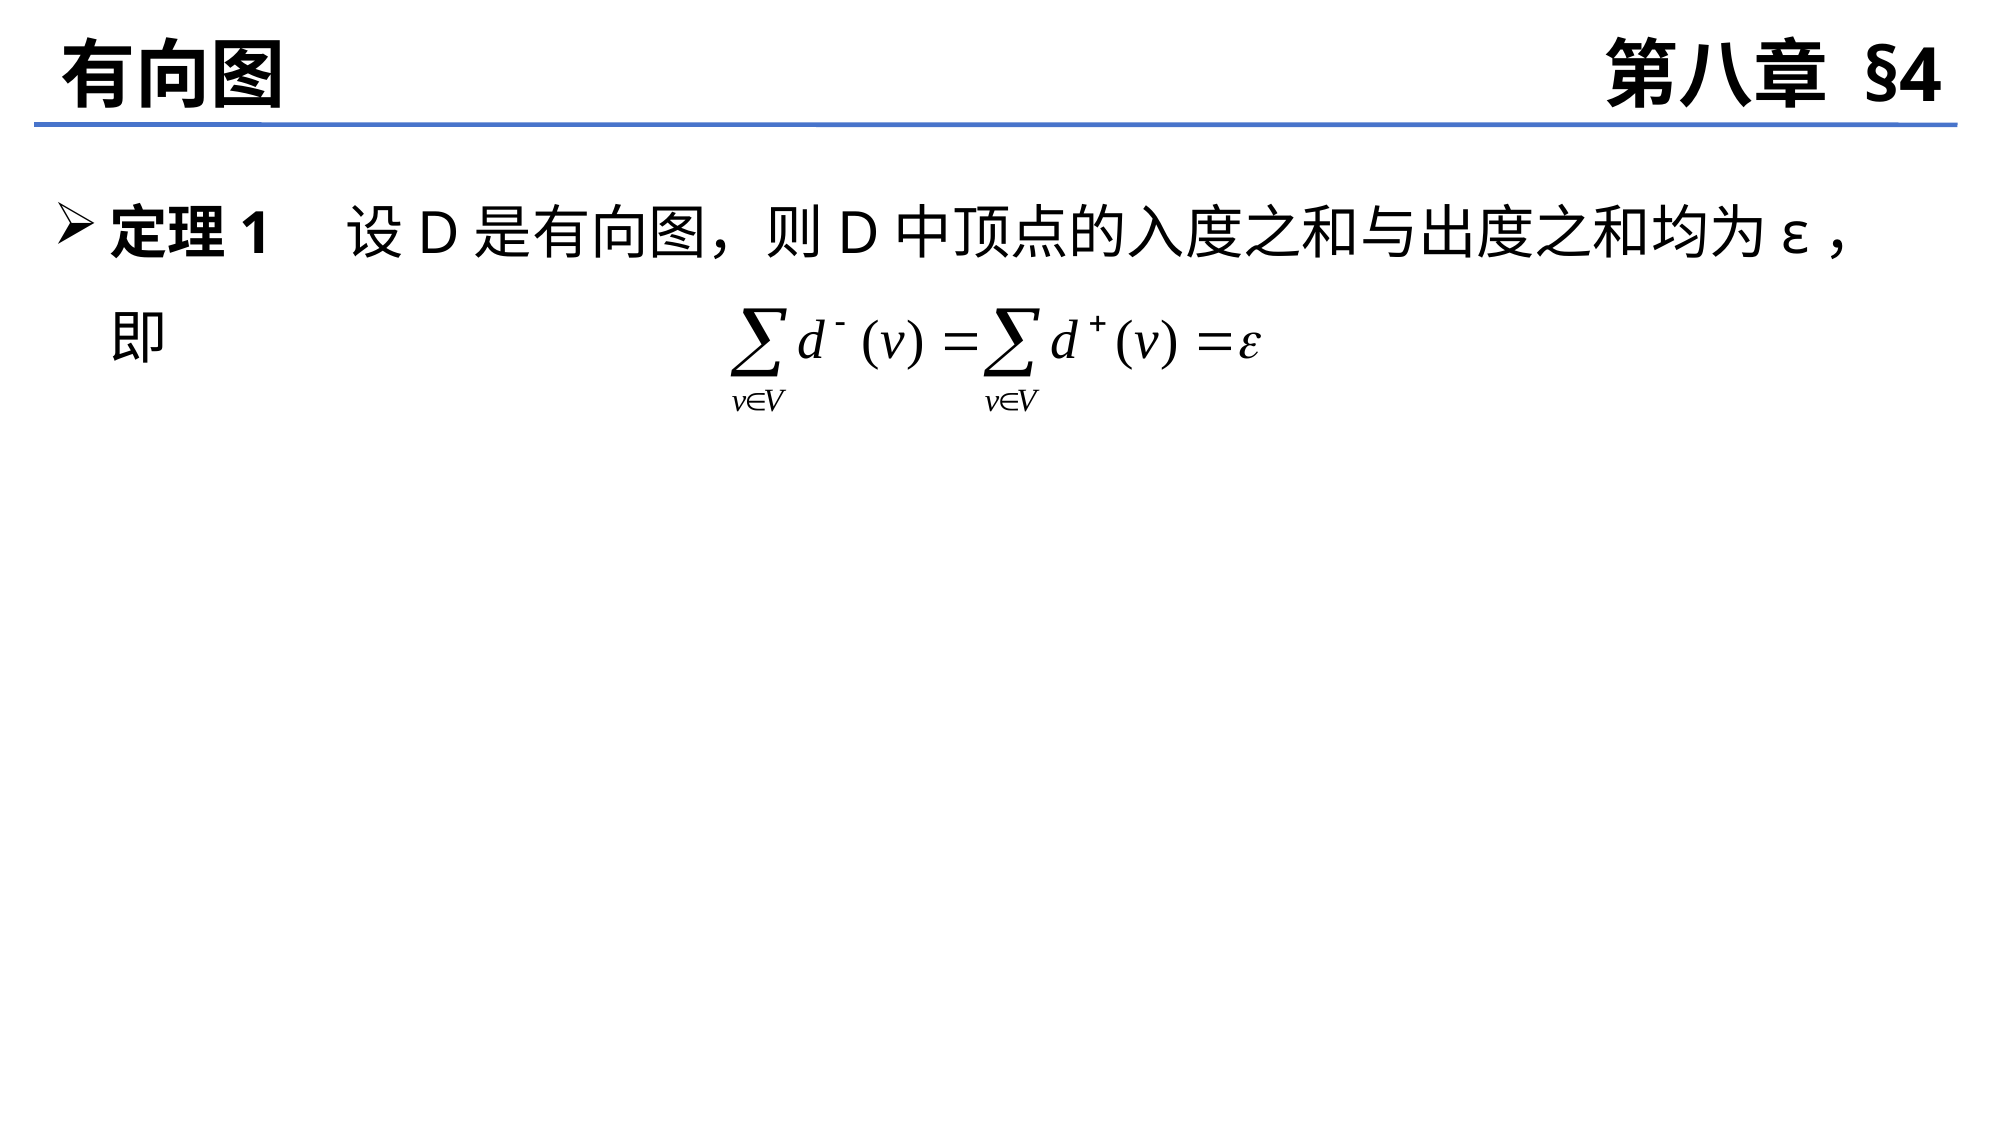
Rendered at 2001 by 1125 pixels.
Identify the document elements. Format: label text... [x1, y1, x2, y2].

text_box 定理1 设D是有向图，则D中顶点的入度之和与出度之和均为ε，即 [38, 153, 1951, 1065]
text_box 有向图 [46, 18, 932, 124]
text_box 第八章 §4 [1576, 19, 1958, 124]
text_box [721, 297, 1278, 424]
